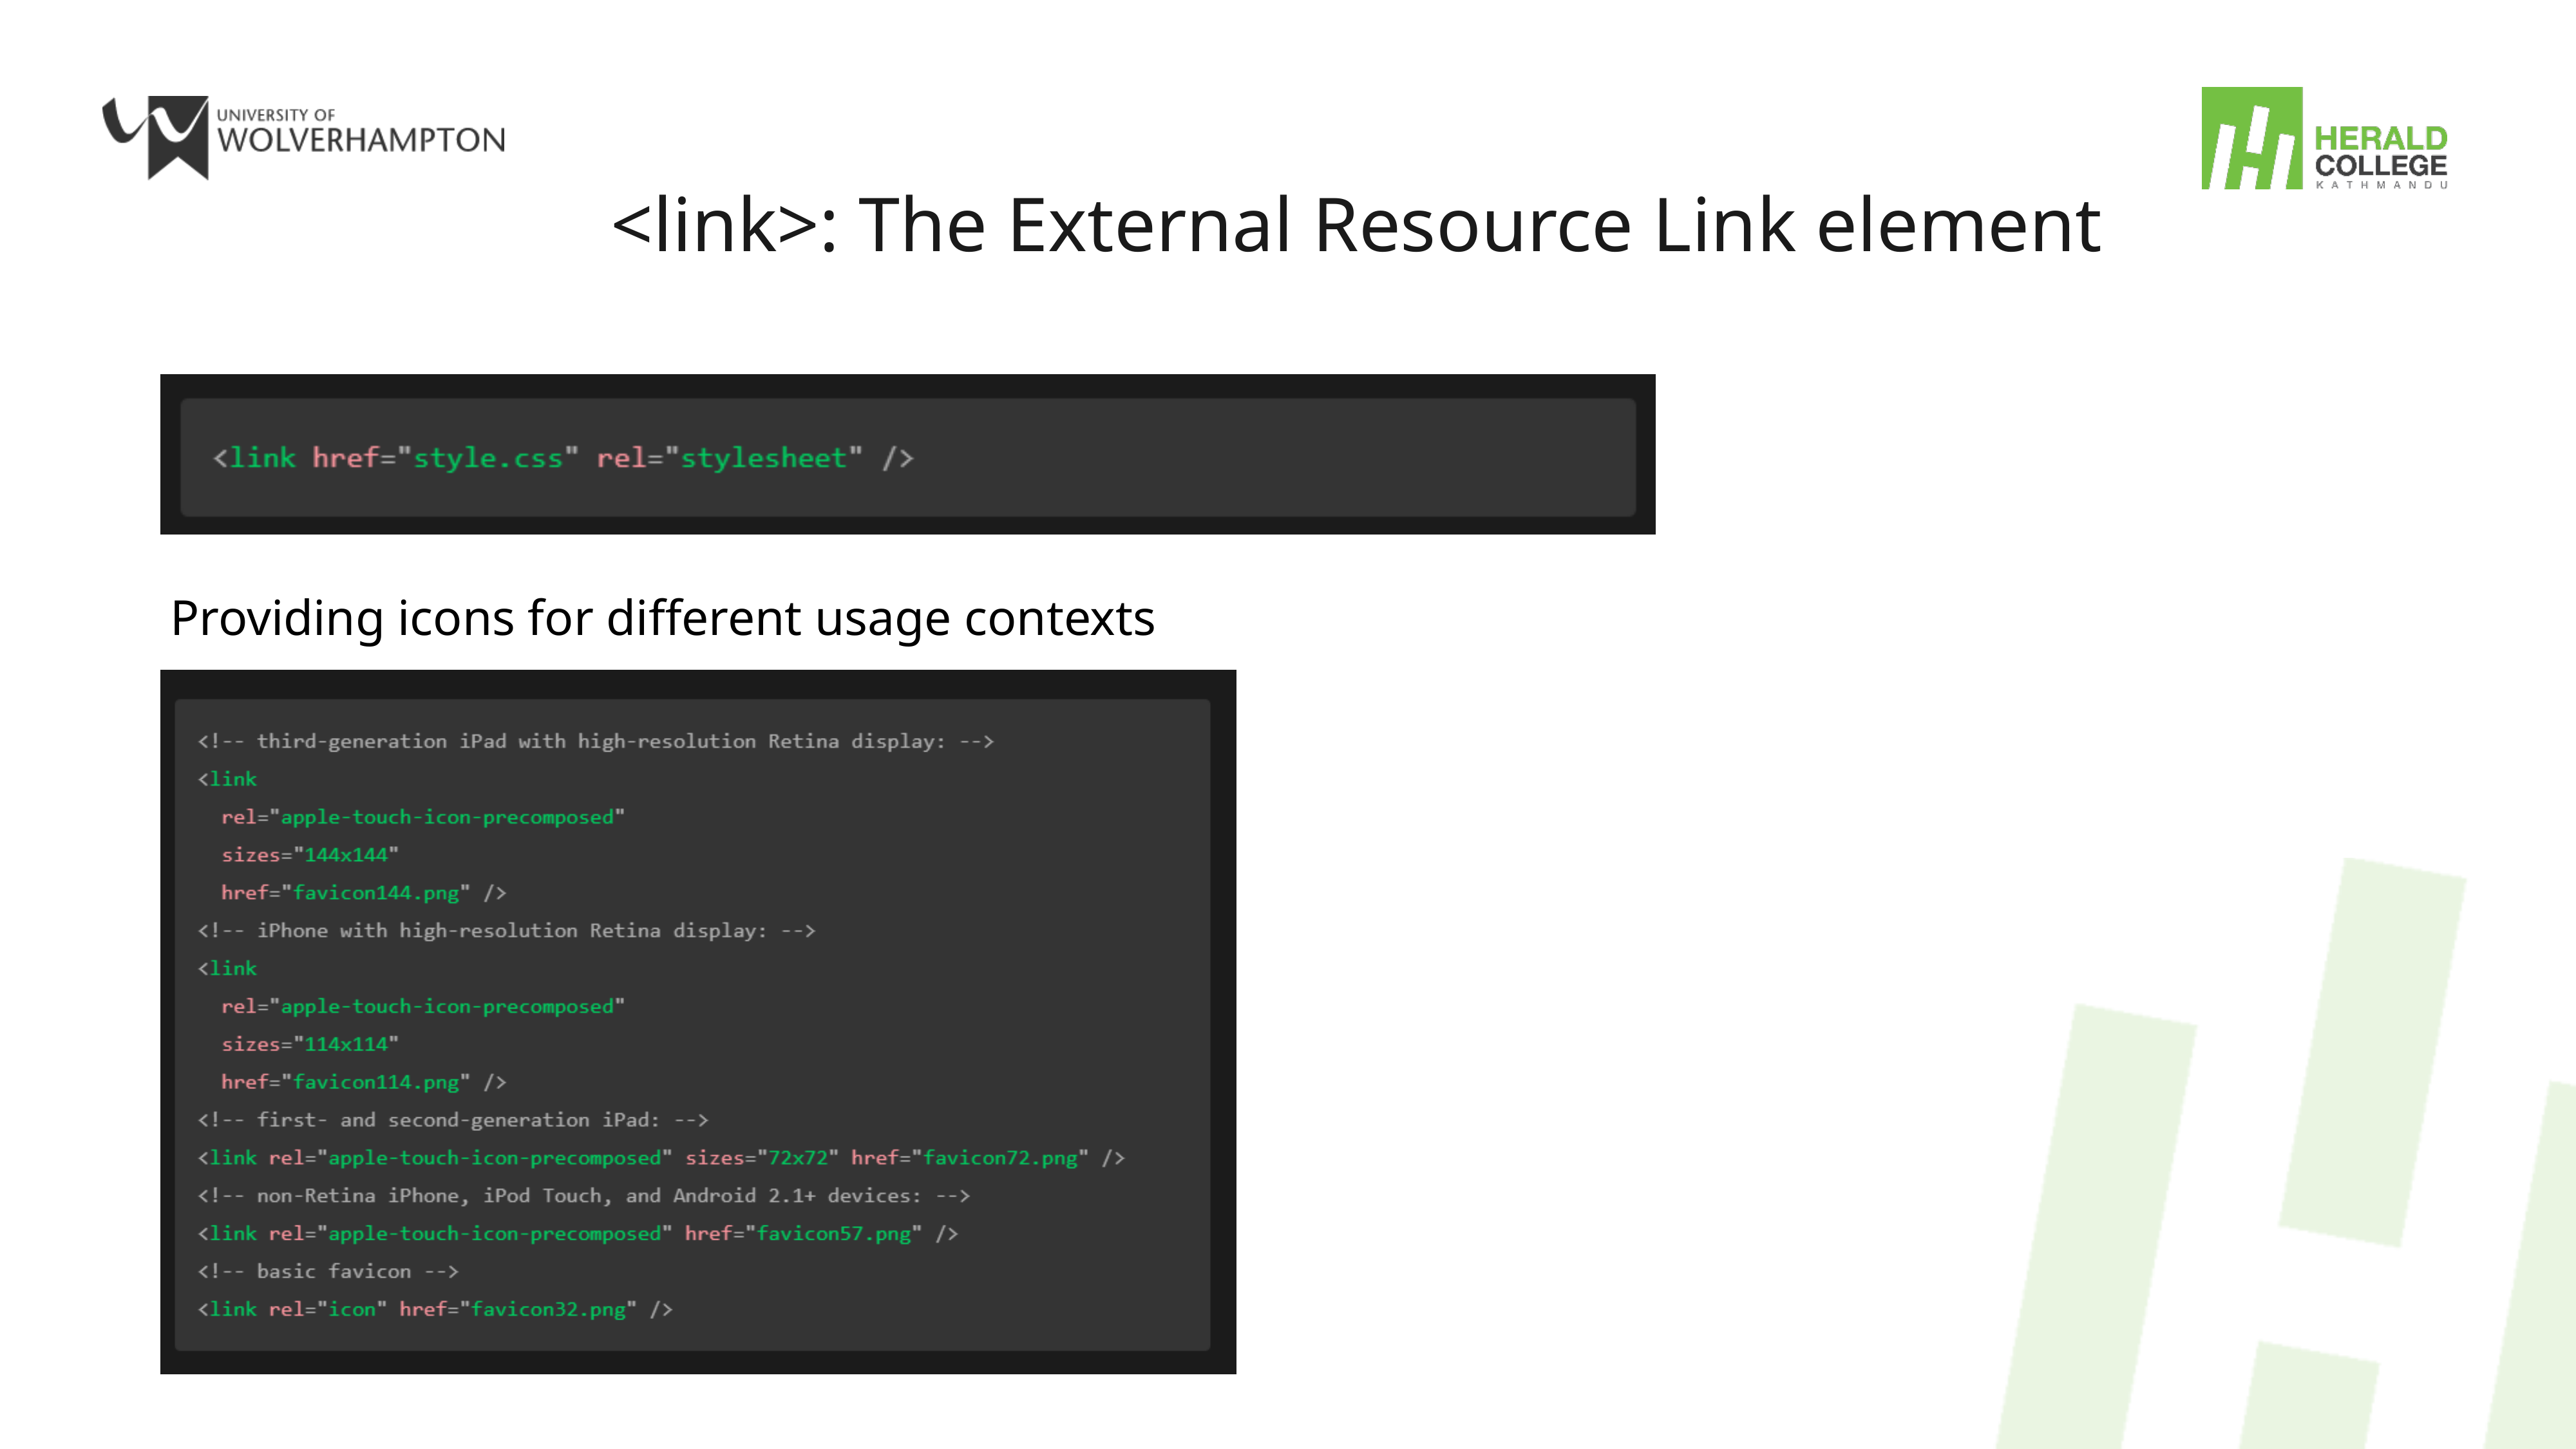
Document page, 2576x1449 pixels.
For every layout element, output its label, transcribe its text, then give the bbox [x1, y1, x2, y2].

text_box Providing icons for different usage contexts [160, 582, 1449, 650]
picture [102, 96, 504, 180]
picture [160, 374, 1656, 535]
picture [1983, 858, 2576, 1449]
picture [2202, 87, 2447, 189]
text_box <link>: The External Resource Link element [582, 174, 2132, 307]
picture [160, 670, 1236, 1374]
